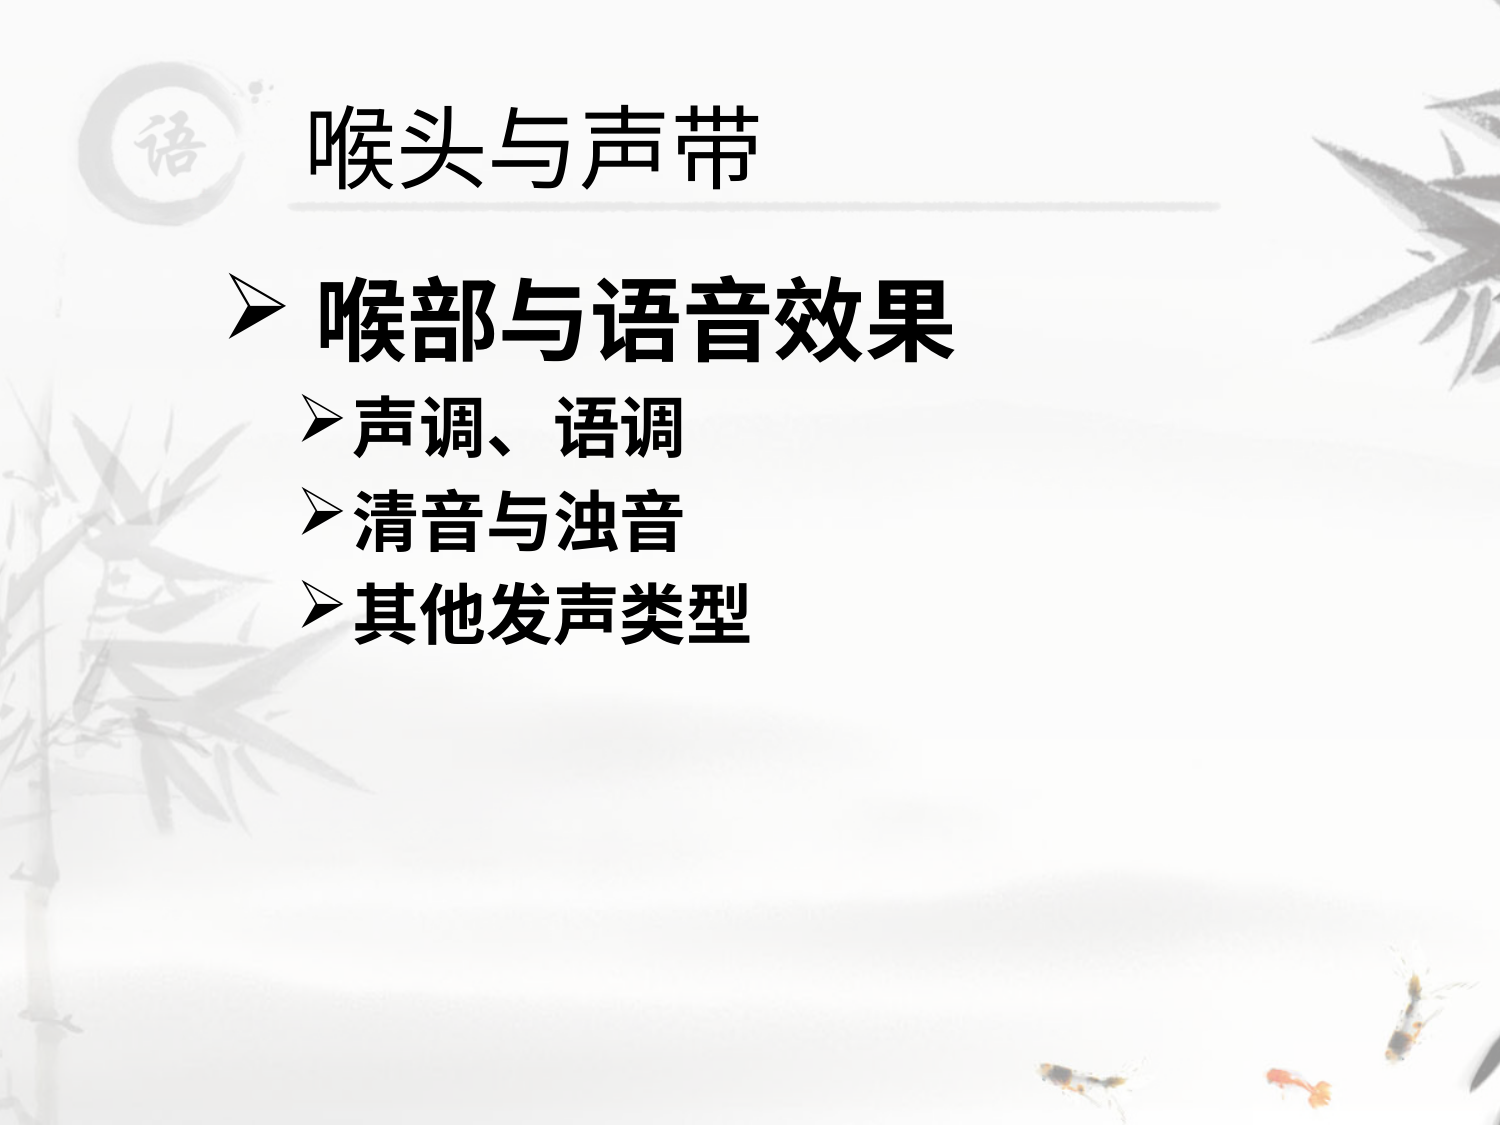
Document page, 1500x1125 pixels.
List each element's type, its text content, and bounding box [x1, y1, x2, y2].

list 喉部与语音效果 声调、语调 清音与浊音 其他发声类型 [206, 255, 1376, 1024]
title 喉头与声带 [289, 66, 1306, 209]
